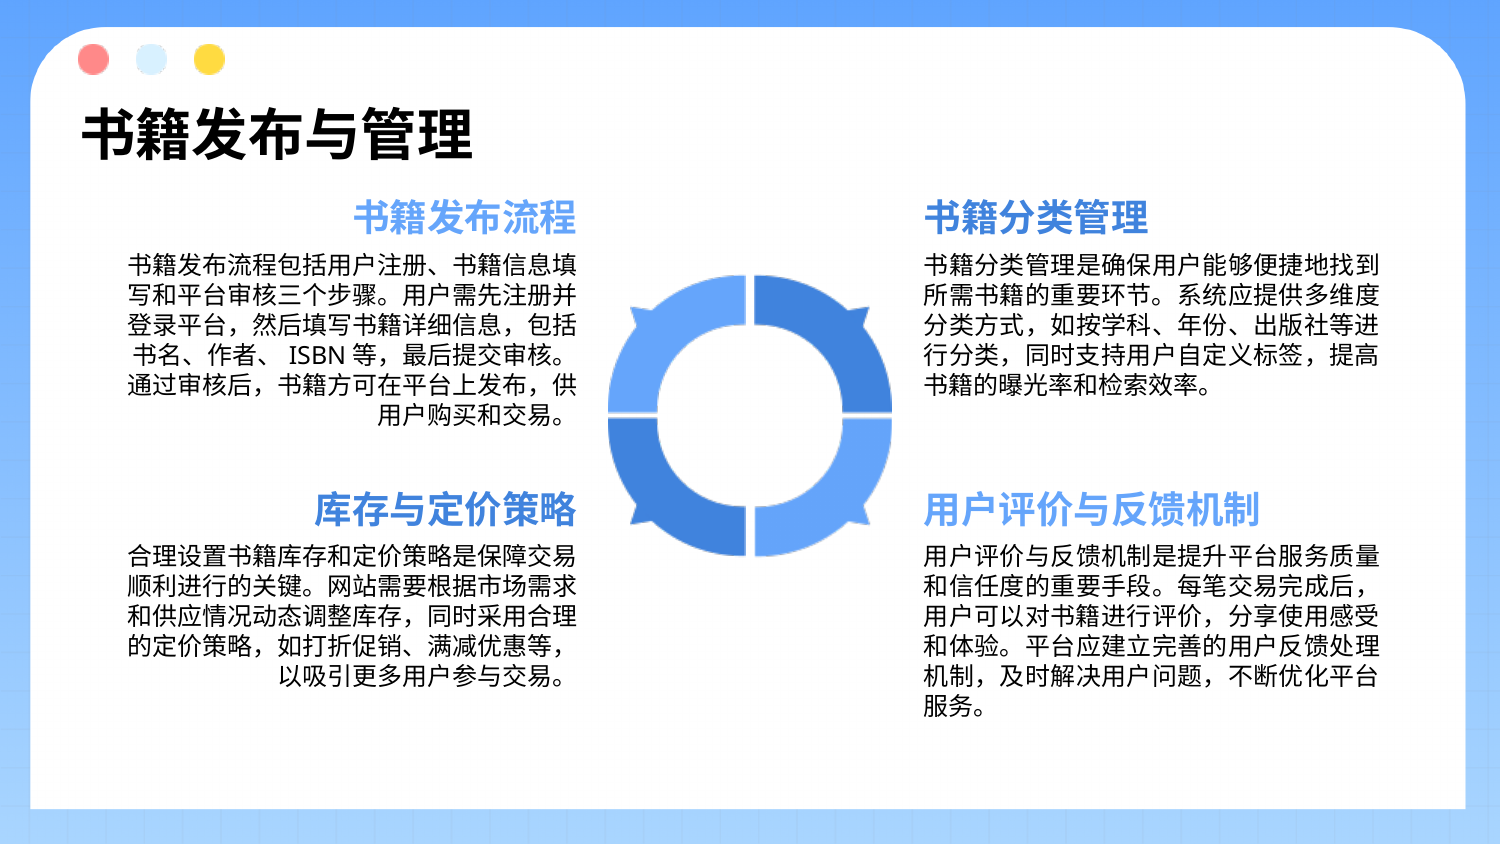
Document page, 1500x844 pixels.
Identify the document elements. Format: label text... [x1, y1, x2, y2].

text_box 合理设置书籍库存和定价策略是保障交易顺利进行的关键。网站需要根据市场需求和供应情况动态调整库存，同时采用合理的定价策略，如打折促销、满减优惠等，以吸引更多用户参与交易。 [105, 525, 593, 707]
text_box 书籍分类管理是确保用户能够便捷地找到所需书籍的重要环节。系统应提供多维度分类方式，如按学科、年份、出版社等进行分类，同时支持用户自定义标签，提高书籍的曝光率和检索效率。 [908, 233, 1396, 415]
text_box 书籍发布流程 [97, 172, 593, 255]
text_box 用户评价与反馈机制是提升平台服务质量和信任度的重要手段。每笔交易完成后，用户可以对书籍进行评价，分享使用感受和体验。平台应建立完善的用户反馈处理机制，及时解决用户问题，不断优化平台服务。 [908, 525, 1396, 737]
text_box 书籍发布与管理 [63, 74, 1438, 182]
picture [0, 0, 1500, 844]
text_box 书籍发布流程包括用户注册、书籍信息填写和平台审核三个步骤。用户需先注册并登录平台，然后填写书籍详细信息，包括书名、作者、ISBN等，最后提交审核。通过审核后，书籍方可在平台上发布，供用户购买和交易。 [105, 233, 593, 445]
text_box 用户评价与反馈机制 [908, 464, 1403, 547]
text_box 库存与定价策略 [97, 464, 593, 547]
text_box 书籍分类管理 [908, 172, 1403, 255]
